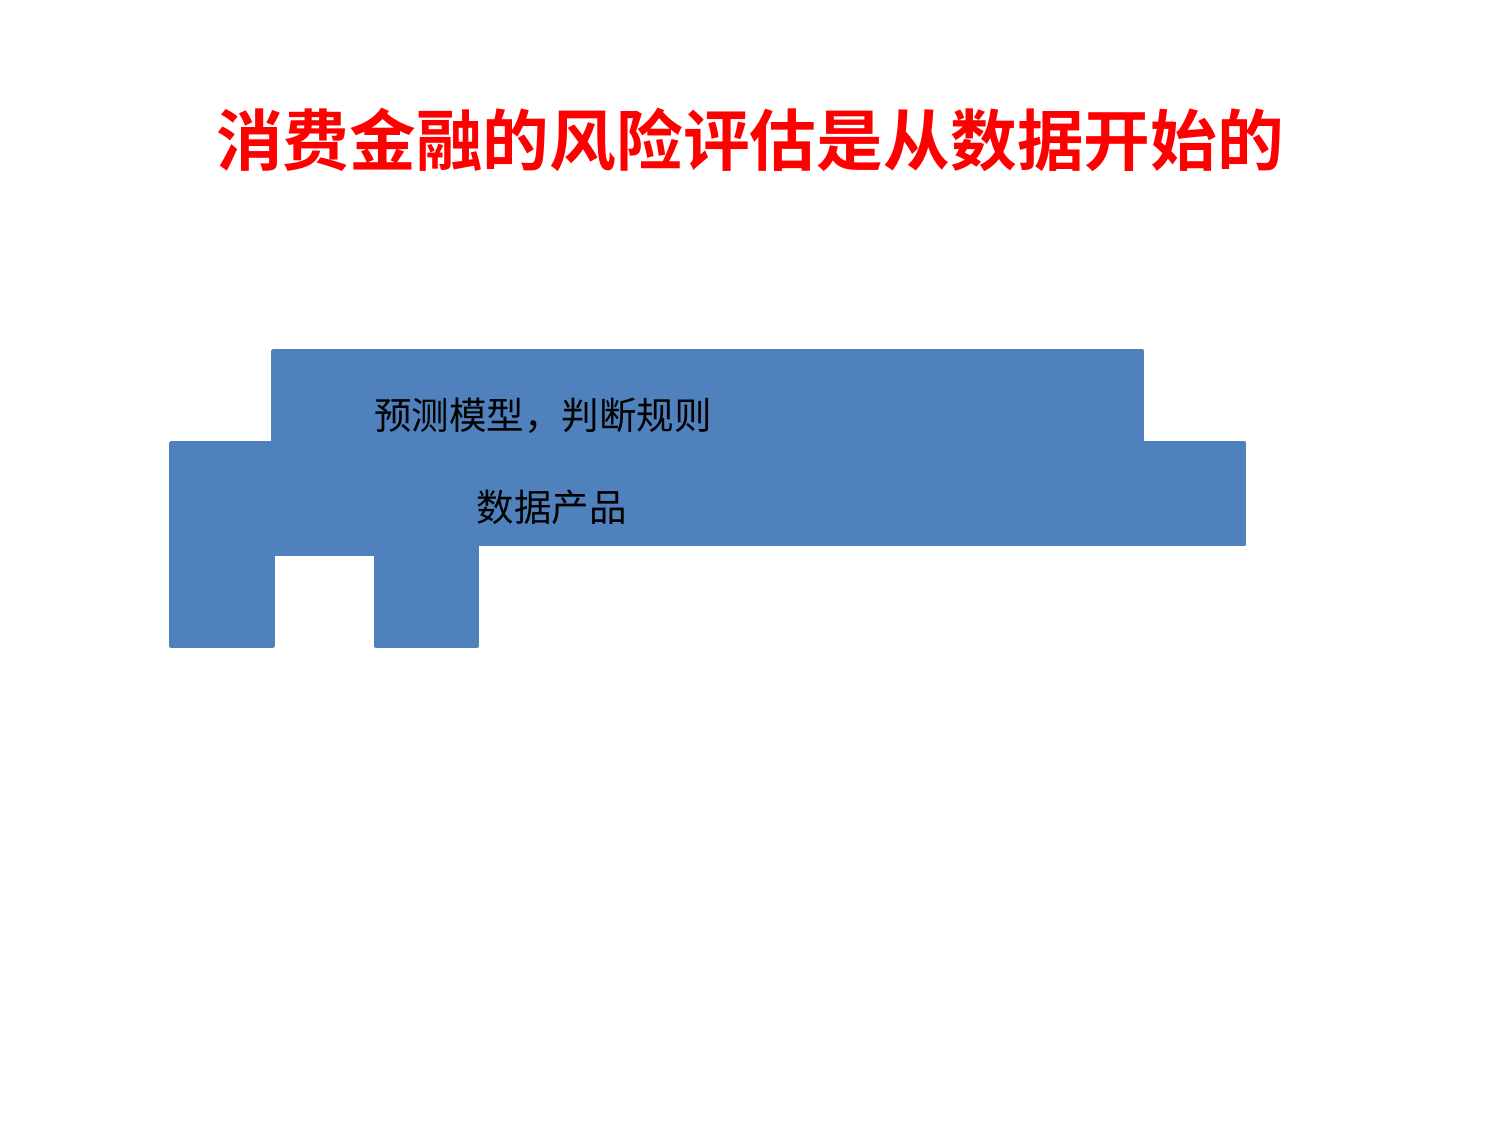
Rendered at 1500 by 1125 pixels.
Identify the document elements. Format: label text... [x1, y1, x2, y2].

title 消费金融的风险评估是从数据开始的 [74, 44, 1426, 233]
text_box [170, 290, 1247, 776]
